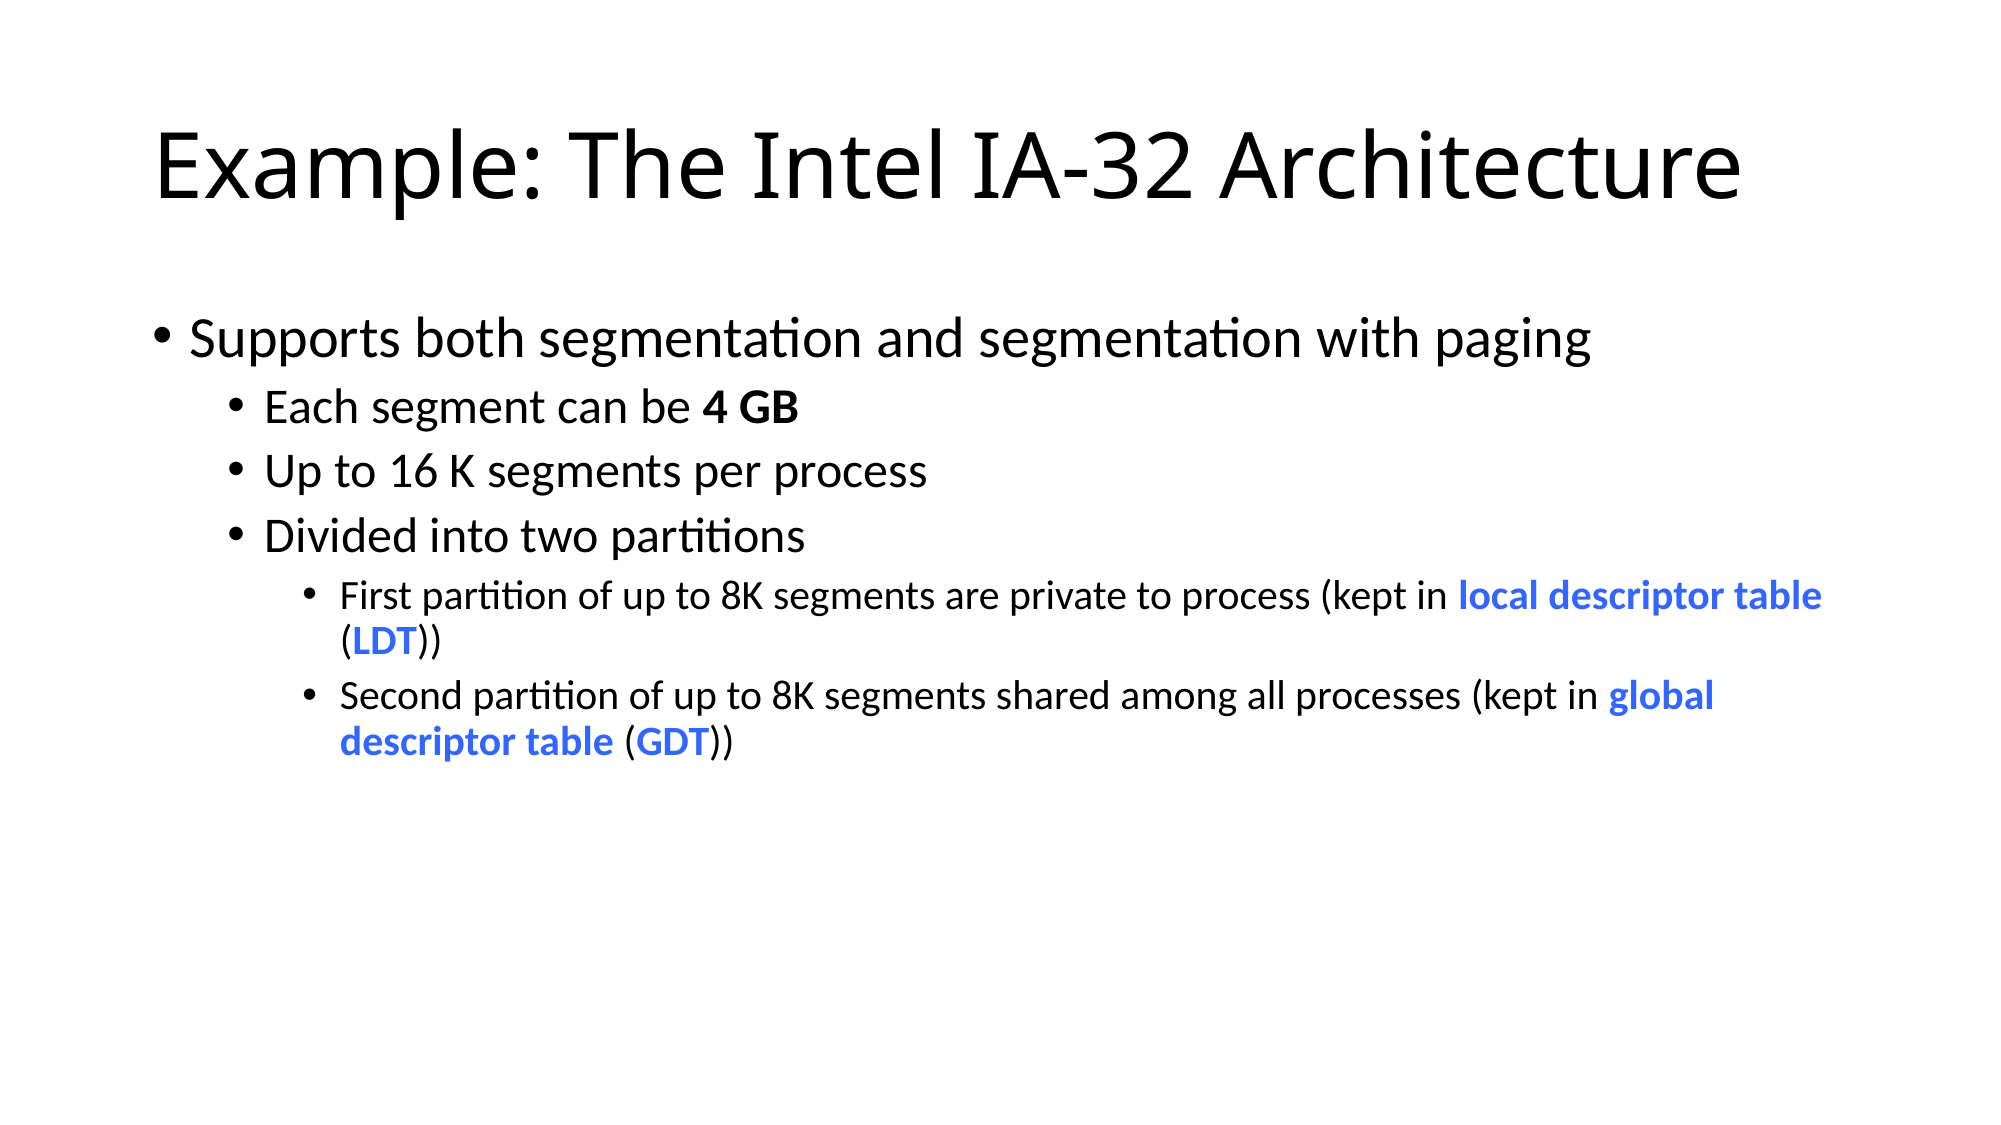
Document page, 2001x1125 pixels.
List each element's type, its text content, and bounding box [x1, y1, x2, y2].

title Example: The Intel IA-32 Architecture [137, 59, 1863, 278]
list Supports both segmentation and segmentation with paging Each segment can be 4 GB Up to 16 K segments per process Divided into two partitions First partition of up to 8K segments are private to process (kept in local descriptor table (LDT)) Second partition of up to 8K segments shared among all processes (kept in global descriptor table (GDT)) [137, 299, 1863, 1014]
